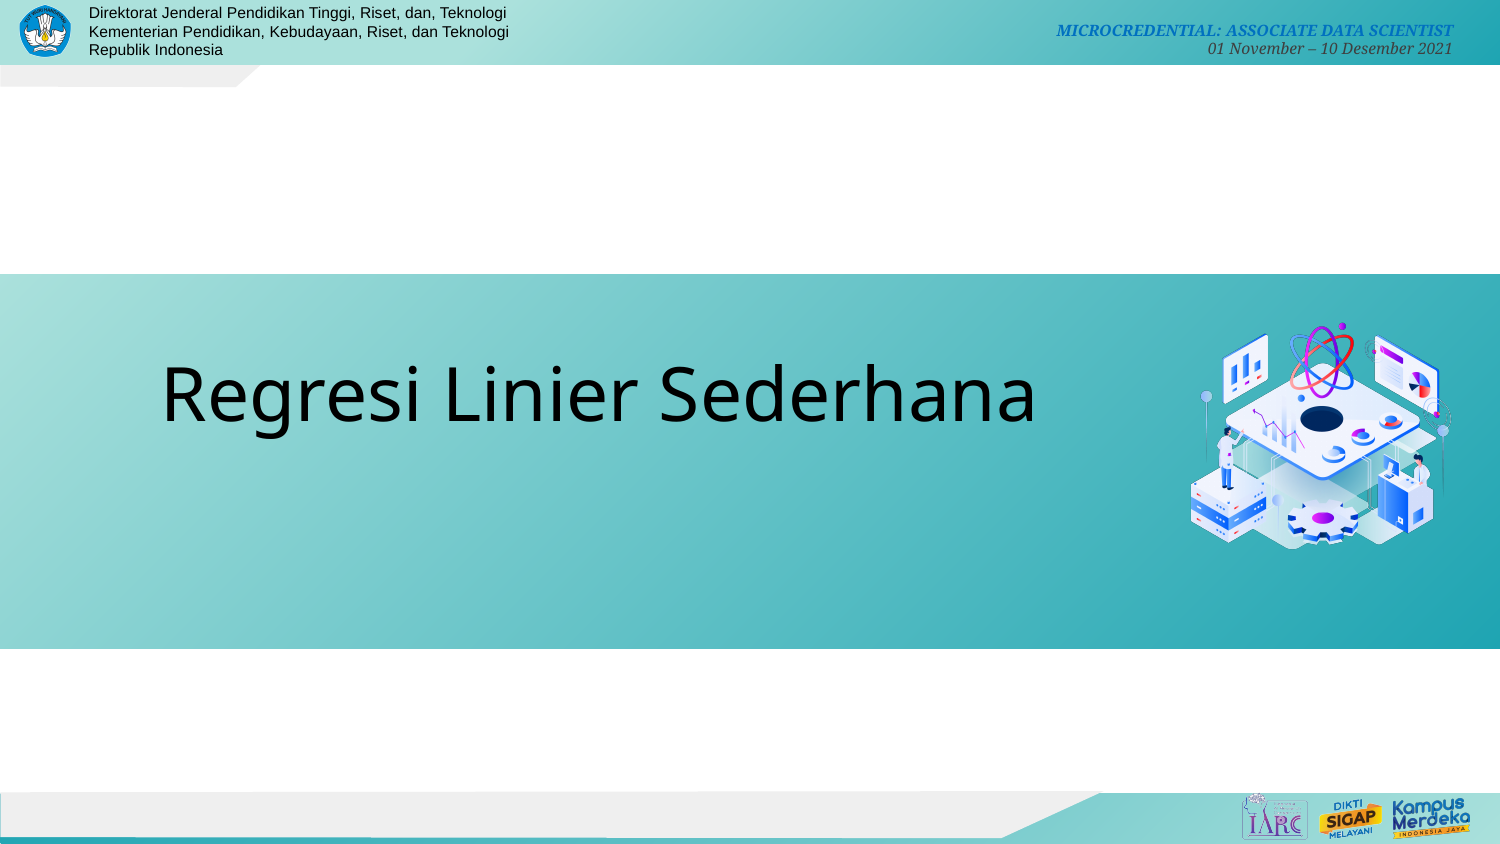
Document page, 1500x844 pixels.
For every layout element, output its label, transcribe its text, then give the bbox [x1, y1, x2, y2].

title Regresi Linier Sederhana [37, 336, 1163, 536]
picture [1319, 796, 1382, 842]
picture [1179, 294, 1463, 578]
picture [16, 3, 74, 61]
picture [1393, 798, 1470, 839]
picture [1237, 790, 1312, 843]
